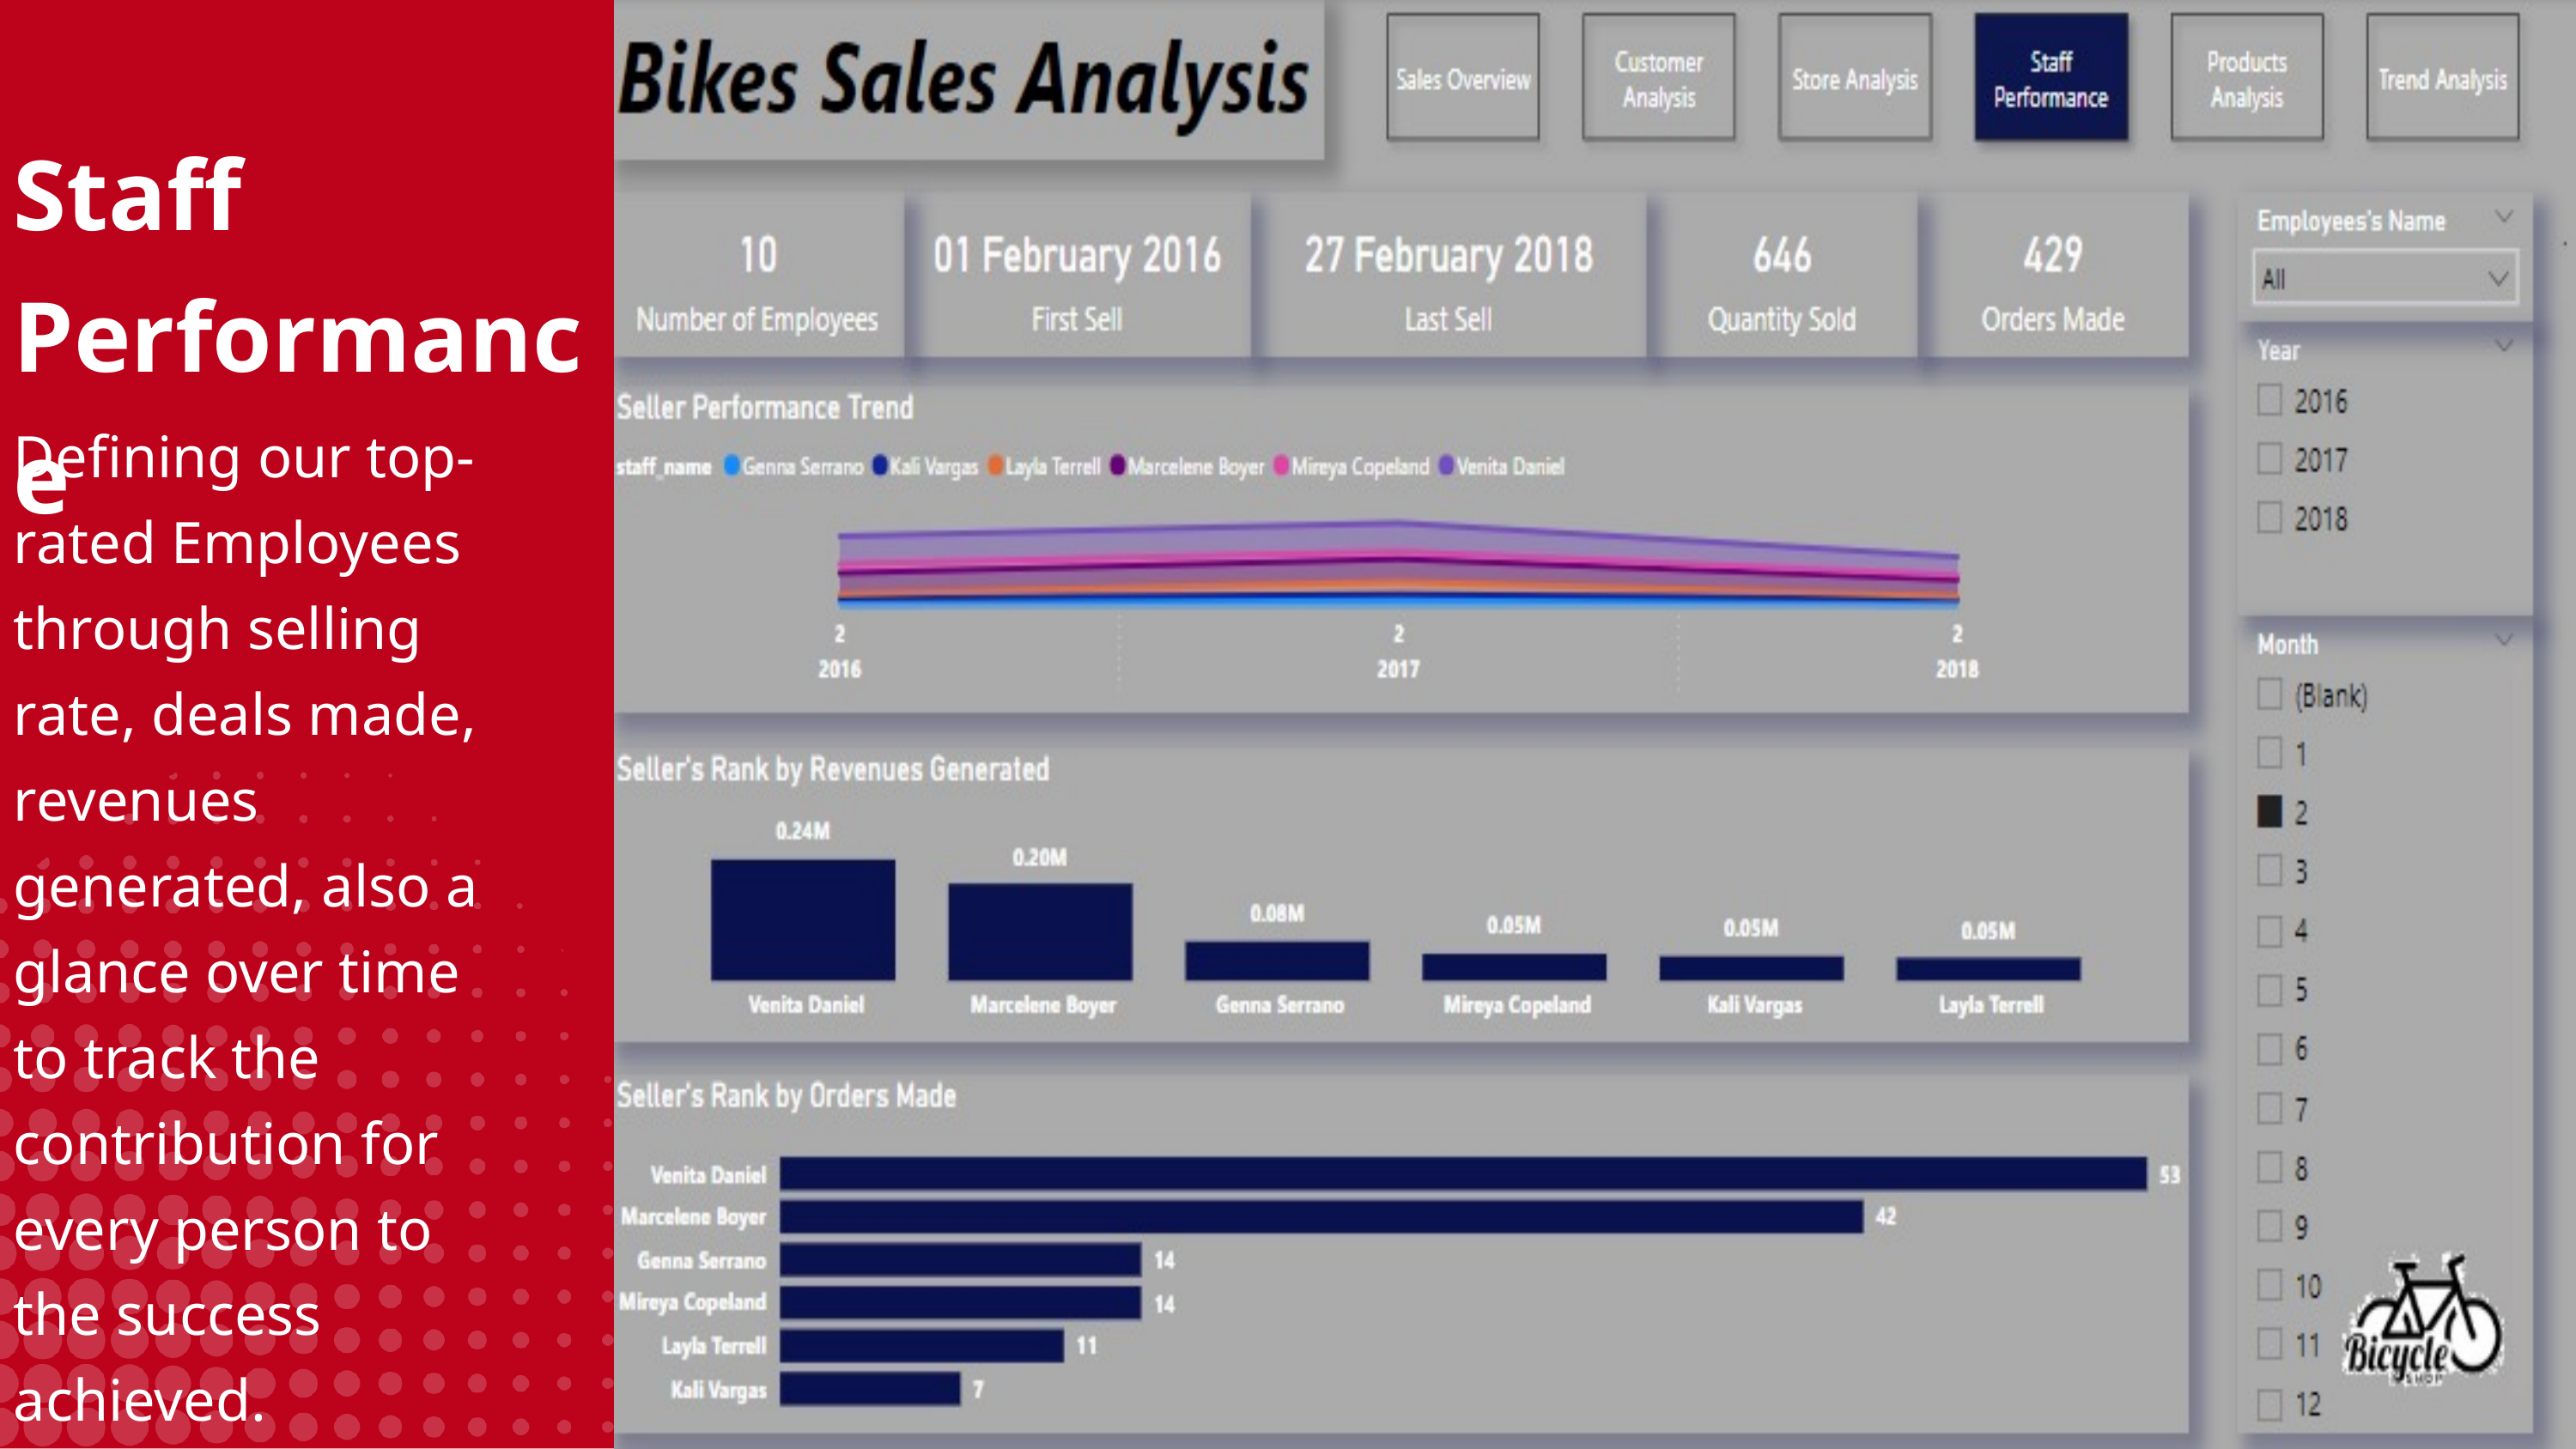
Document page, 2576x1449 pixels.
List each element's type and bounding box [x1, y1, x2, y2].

text_box [0, 771, 609, 1449]
text_box [13, 108, 616, 1434]
picture [614, 0, 2576, 1449]
text_box [0, 0, 611, 771]
